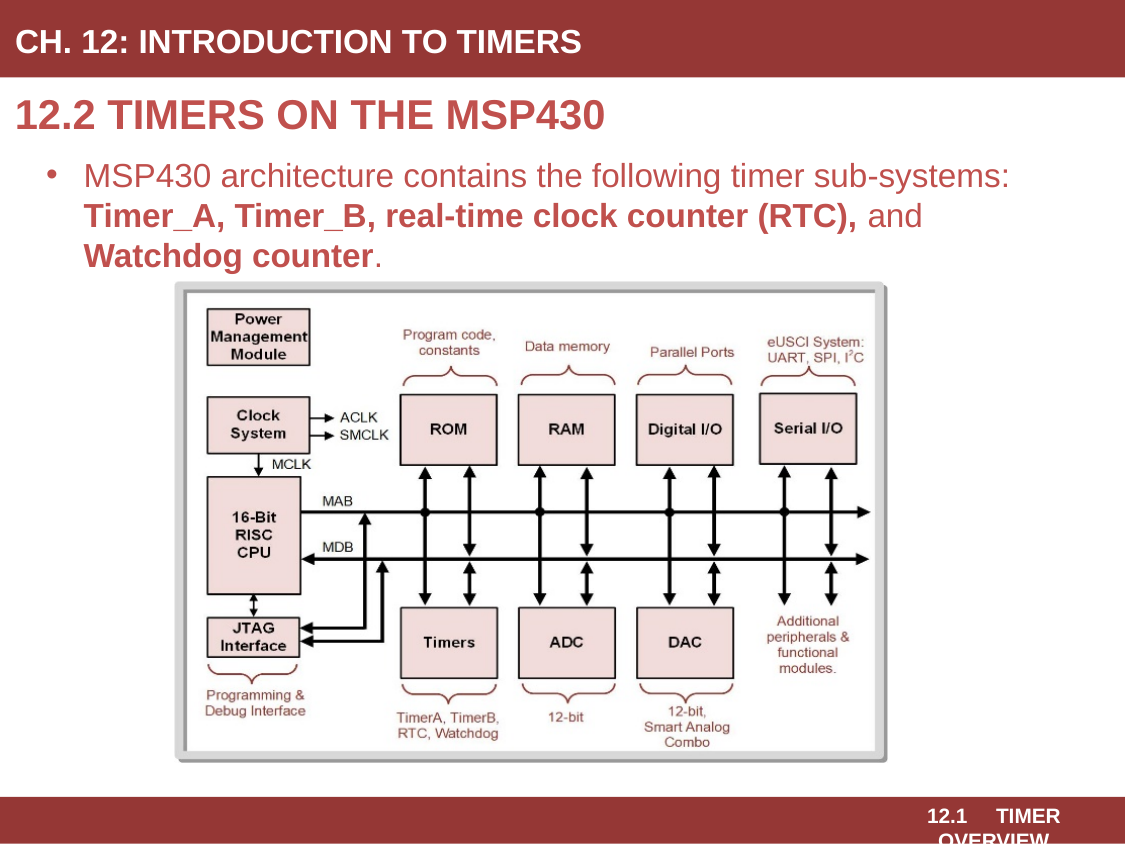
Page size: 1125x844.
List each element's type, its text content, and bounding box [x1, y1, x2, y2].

text_box 12.2 Timers on the MSP430 [0, 80, 1088, 146]
text_box [0, 795, 1125, 844]
picture [174, 281, 888, 764]
subtitle 12.1 Timer Overview [862, 795, 1125, 842]
title Ch. 12: Introduction to Timers [0, 1, 1125, 78]
text_box MSP430 architecture contains the following timer sub-systems: Timer_A, Timer_B, real-time clock counter (RTC), and Watchdog counter. [31, 146, 1100, 620]
